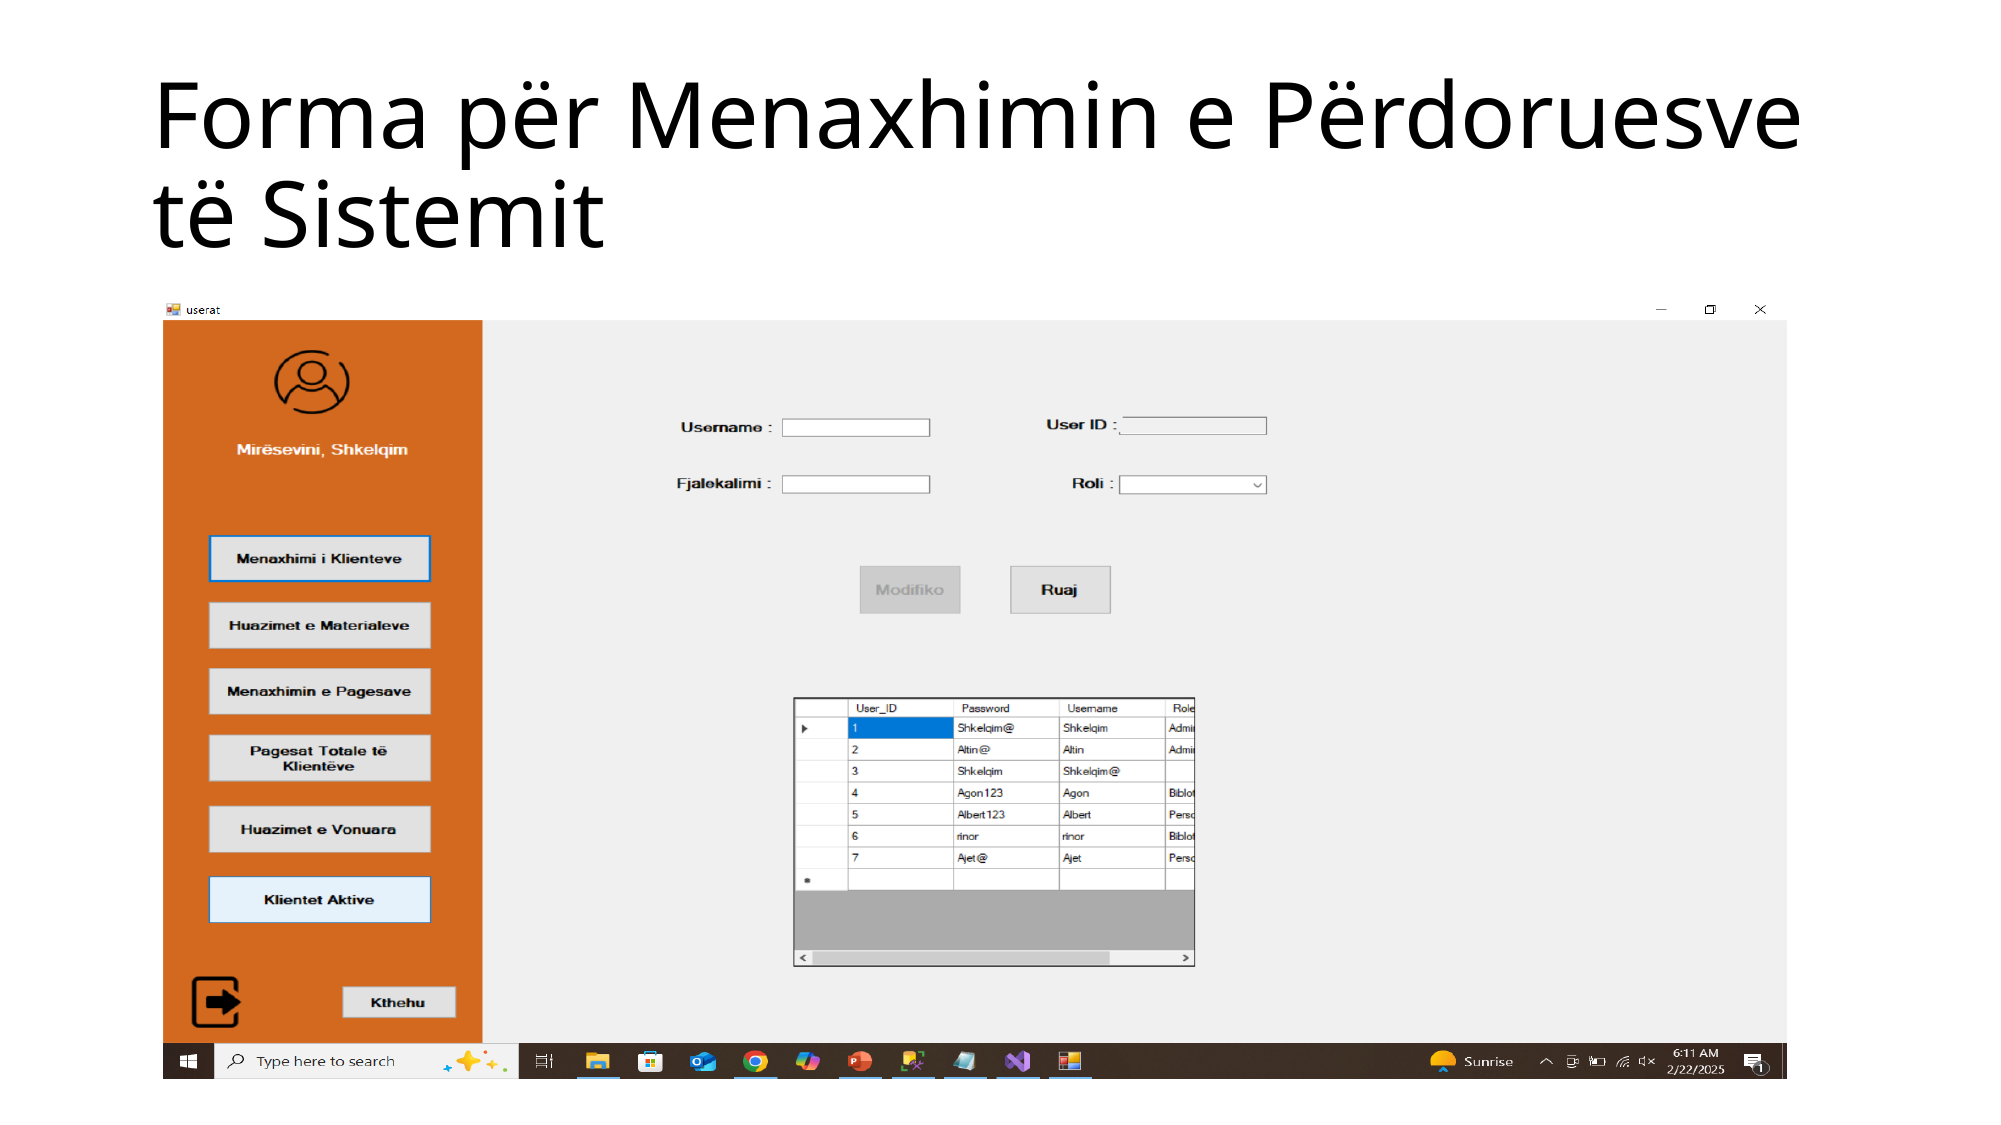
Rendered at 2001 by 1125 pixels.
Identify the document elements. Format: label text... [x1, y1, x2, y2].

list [163, 299, 1787, 1080]
title Forma për Menaxhimin e Përdoruesve të Sistemit [137, 59, 1863, 278]
